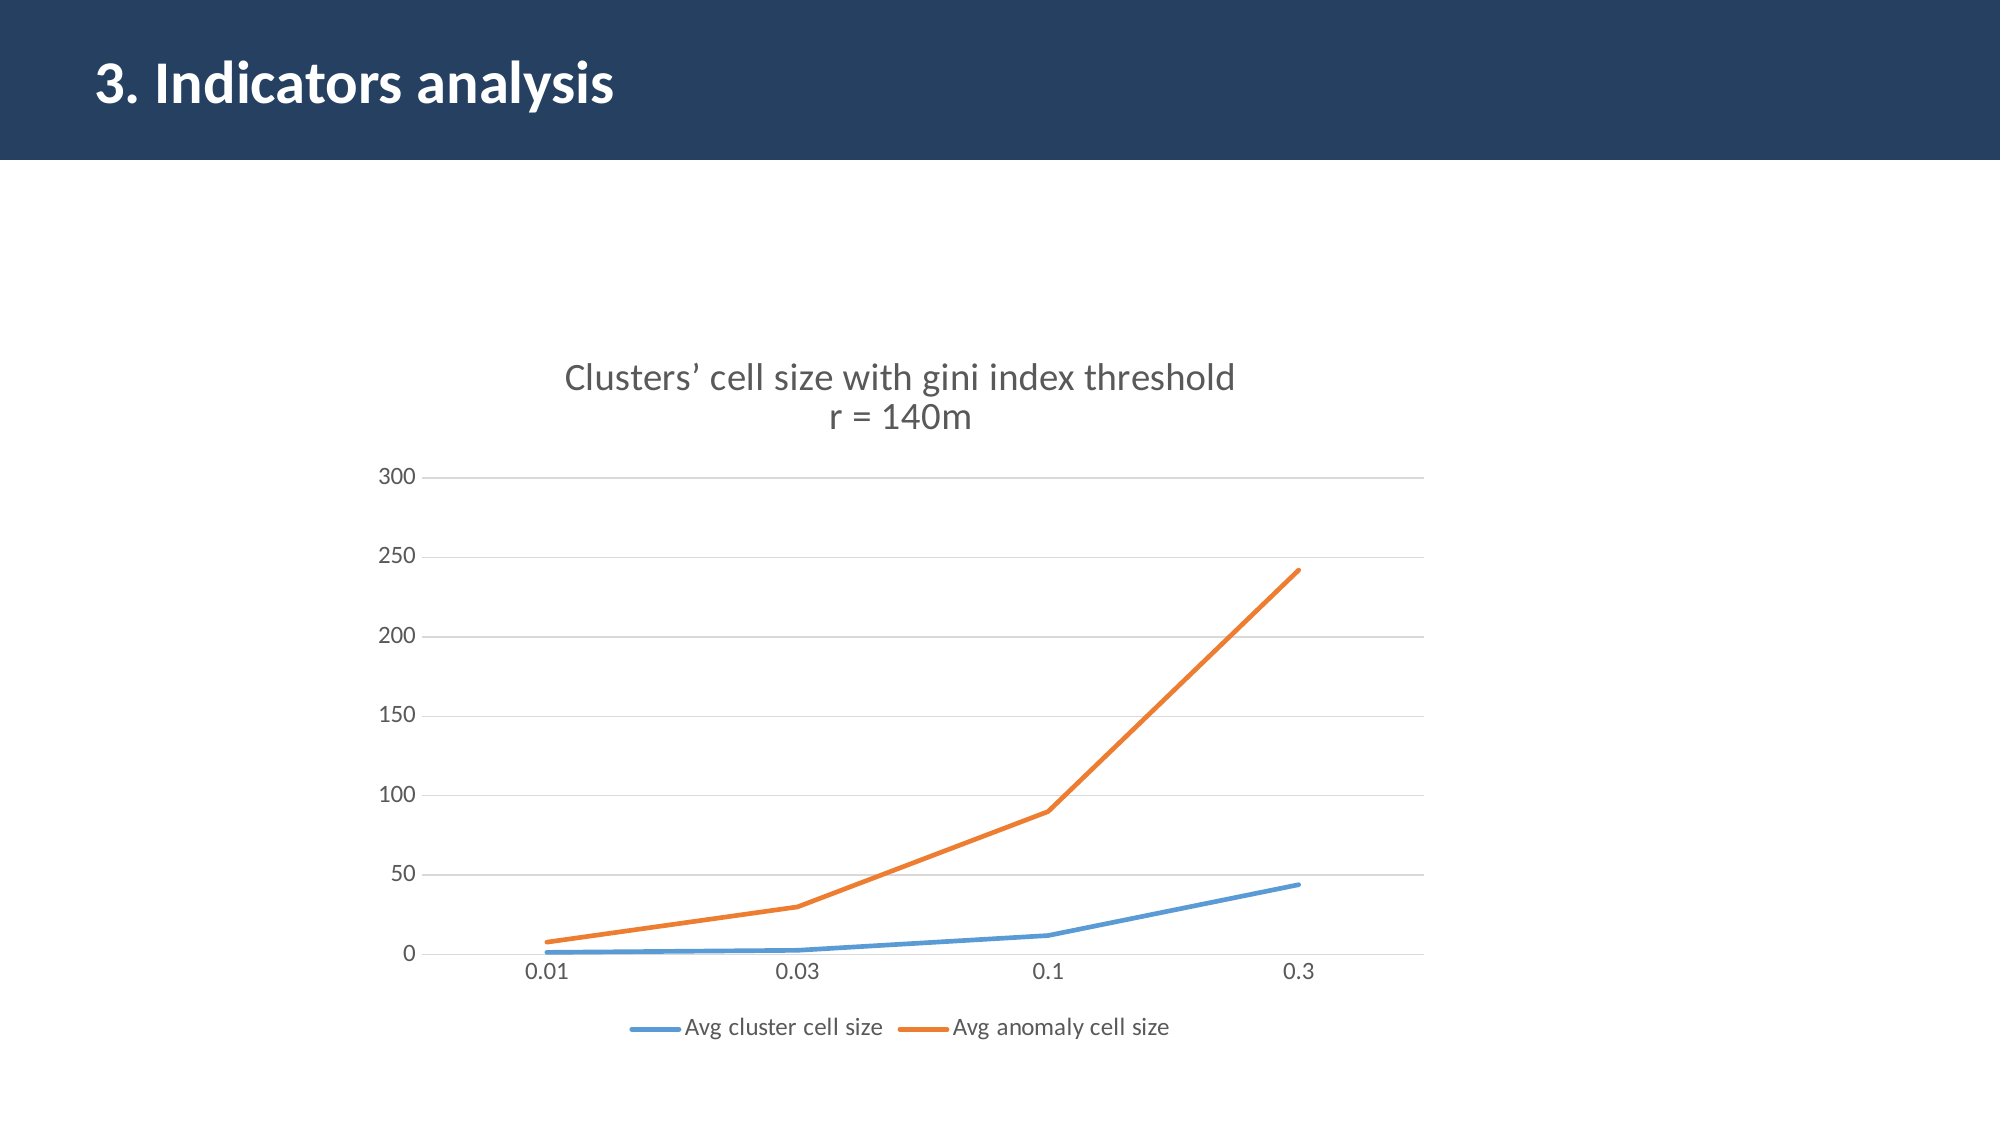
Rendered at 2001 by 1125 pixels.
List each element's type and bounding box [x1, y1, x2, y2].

text_box [0, 0, 2000, 160]
chart [356, 327, 1446, 1048]
